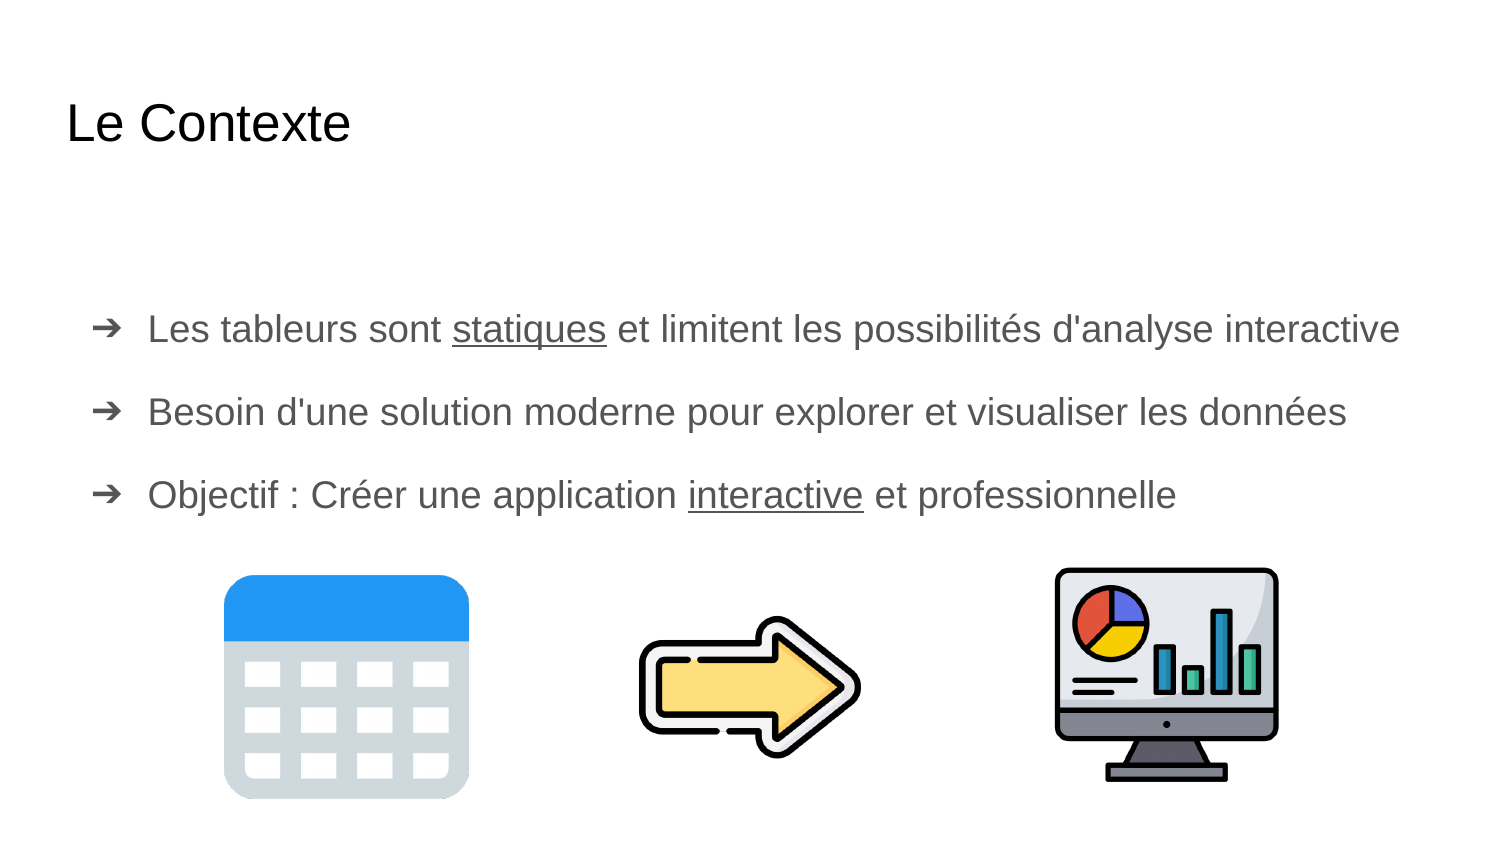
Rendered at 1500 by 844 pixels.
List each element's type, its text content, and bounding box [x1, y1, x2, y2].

list Les tableurs sont statiques et limitent les possibilités d'analyse interactive Besoin d'une solution moderne pour explorer et visualiser les données Objectif : Créer une application interactive et professionnelle [57, 252, 1456, 844]
title Le Contexte [51, 72, 1449, 167]
picture [1049, 557, 1283, 791]
picture [639, 576, 861, 798]
picture [224, 564, 469, 809]
